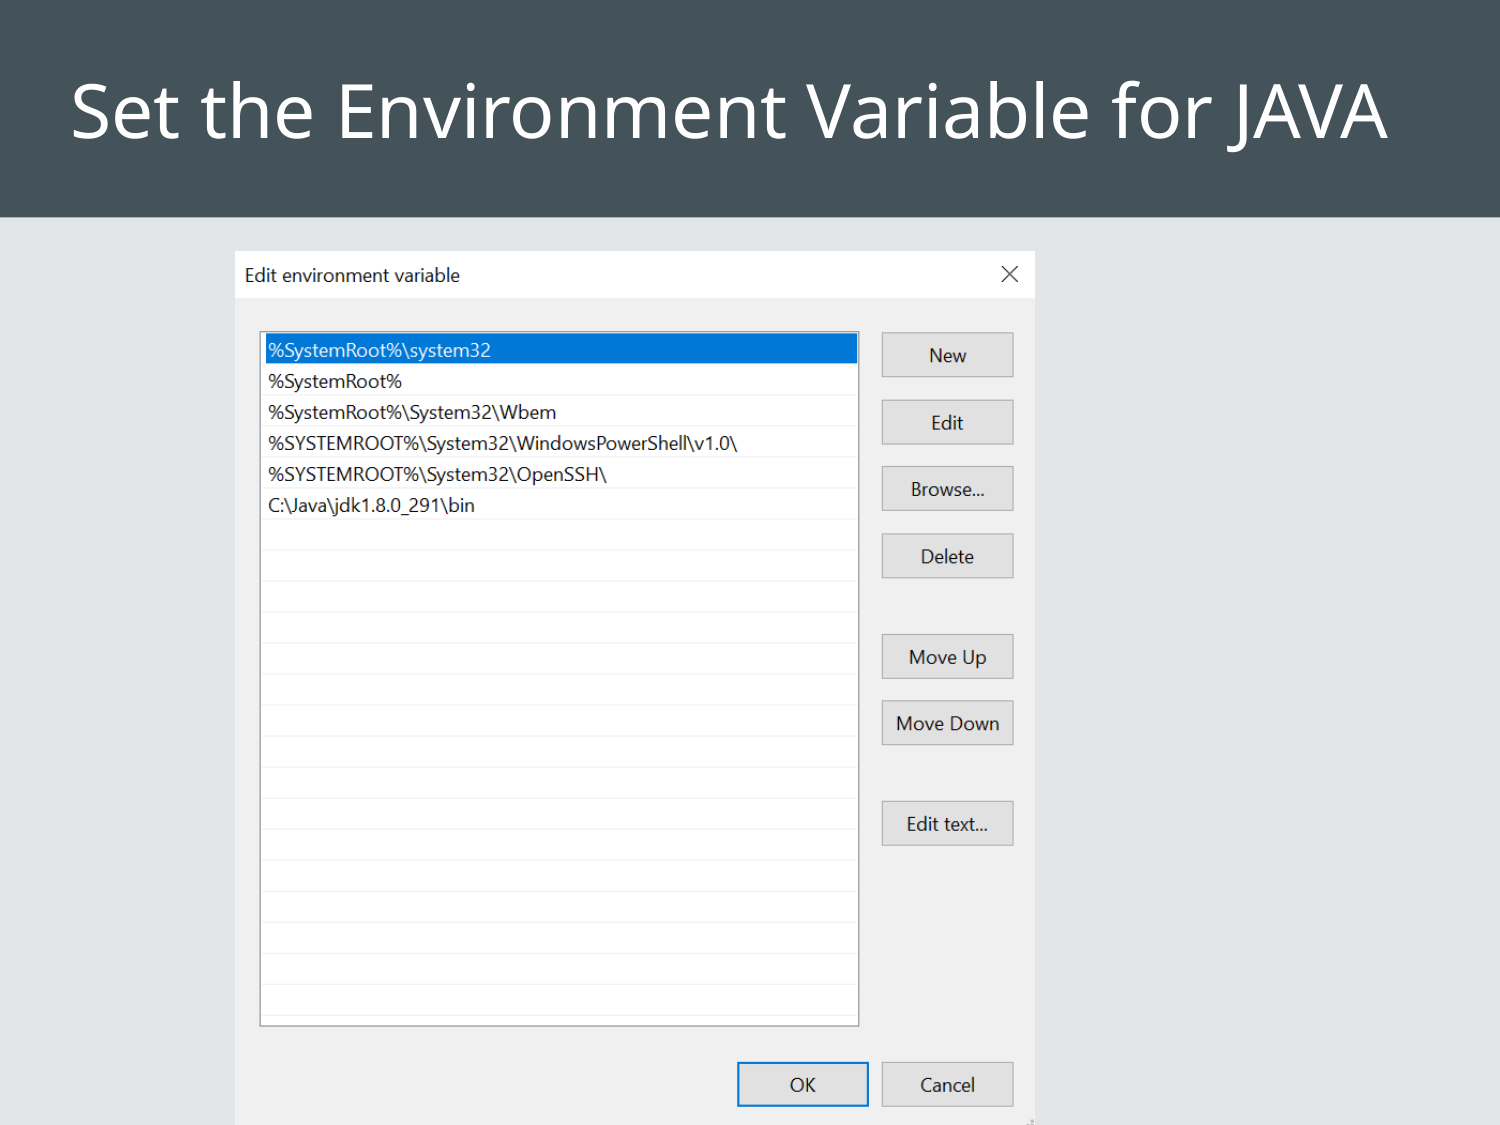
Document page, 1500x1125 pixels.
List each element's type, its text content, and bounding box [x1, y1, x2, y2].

picture [235, 251, 1035, 1125]
title Set the Environment Variable for JAVA [55, 0, 1432, 218]
